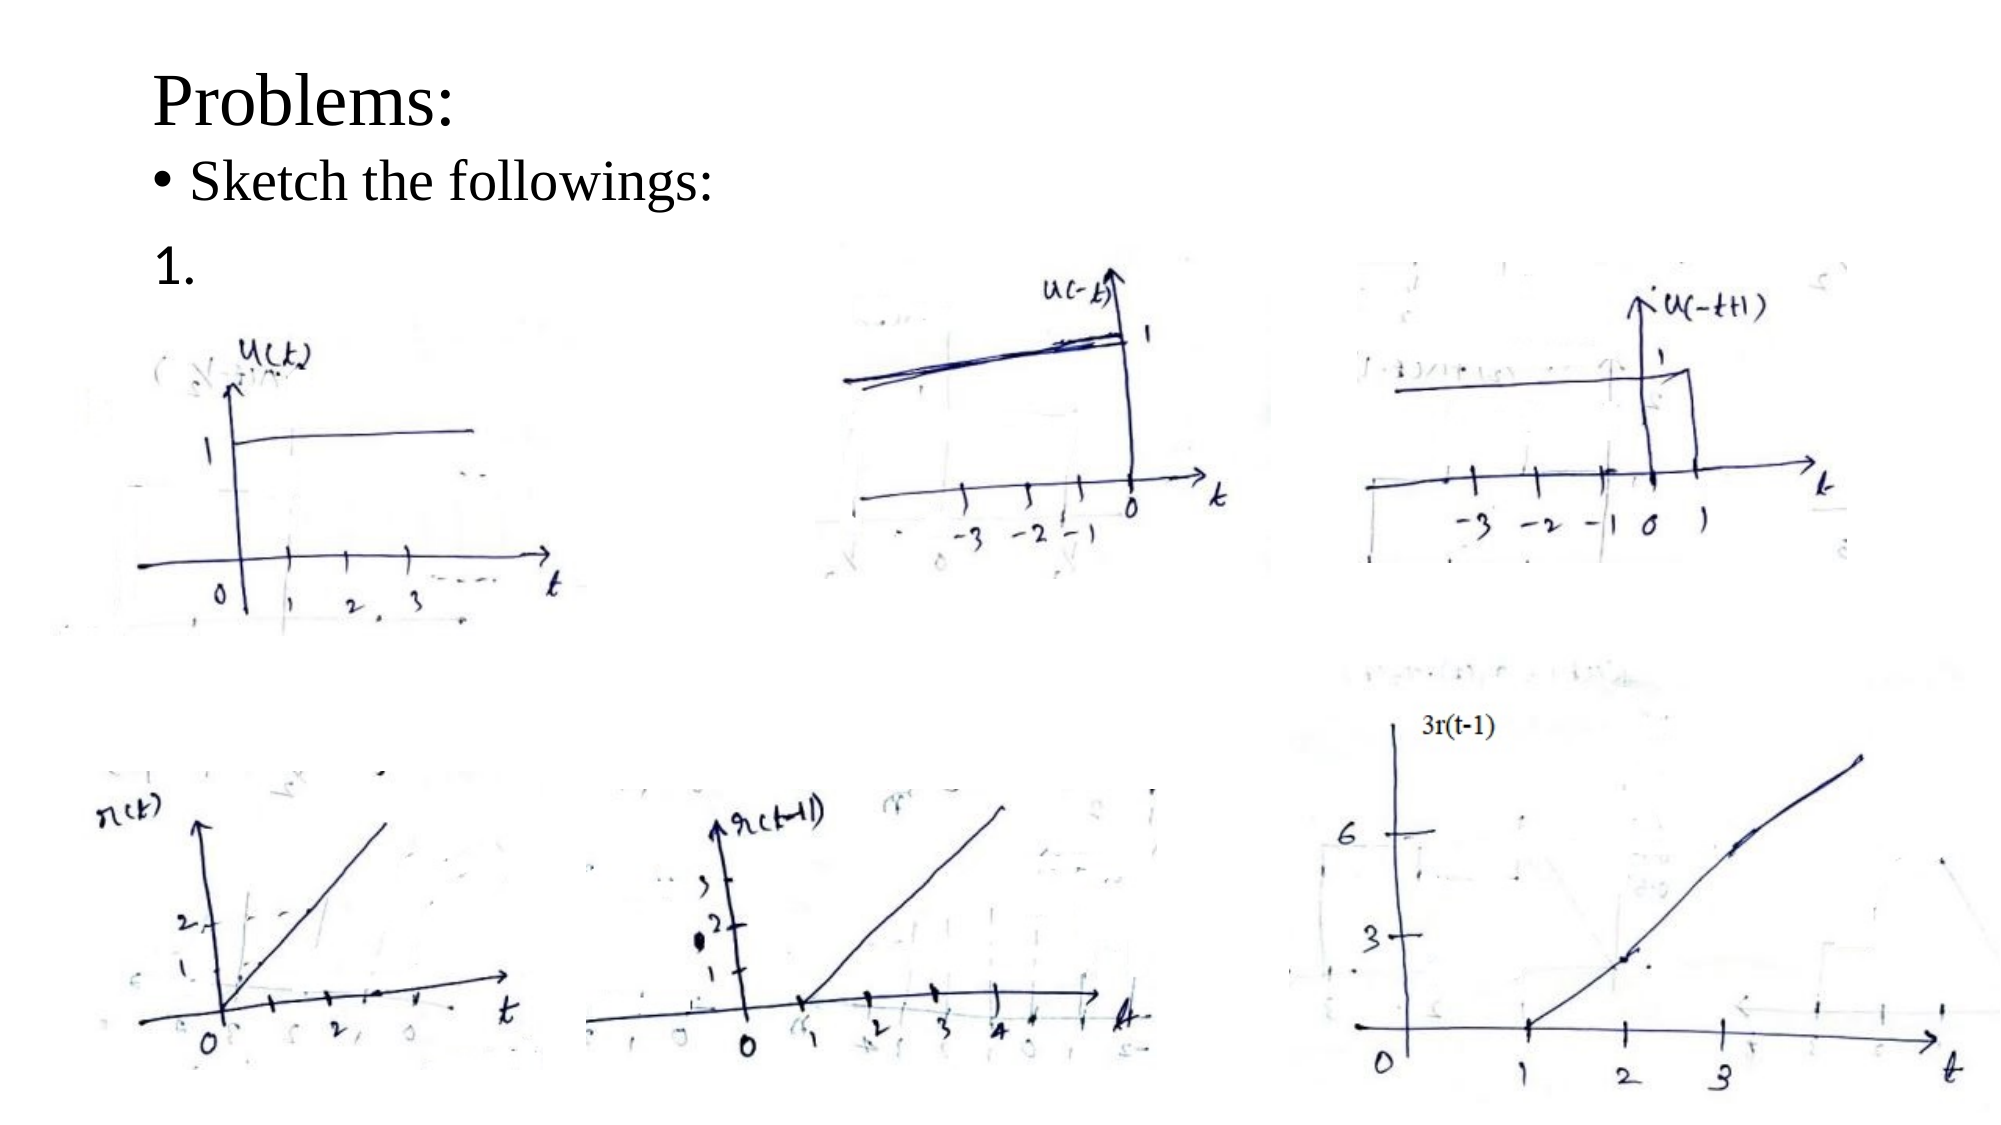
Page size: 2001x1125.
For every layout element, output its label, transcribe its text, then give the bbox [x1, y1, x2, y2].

picture [1356, 262, 1847, 563]
picture [586, 789, 1157, 1070]
picture [50, 312, 587, 636]
picture [70, 771, 543, 1070]
title Problems: [137, 59, 1863, 144]
picture [1289, 653, 2000, 1113]
picture [815, 239, 1271, 579]
